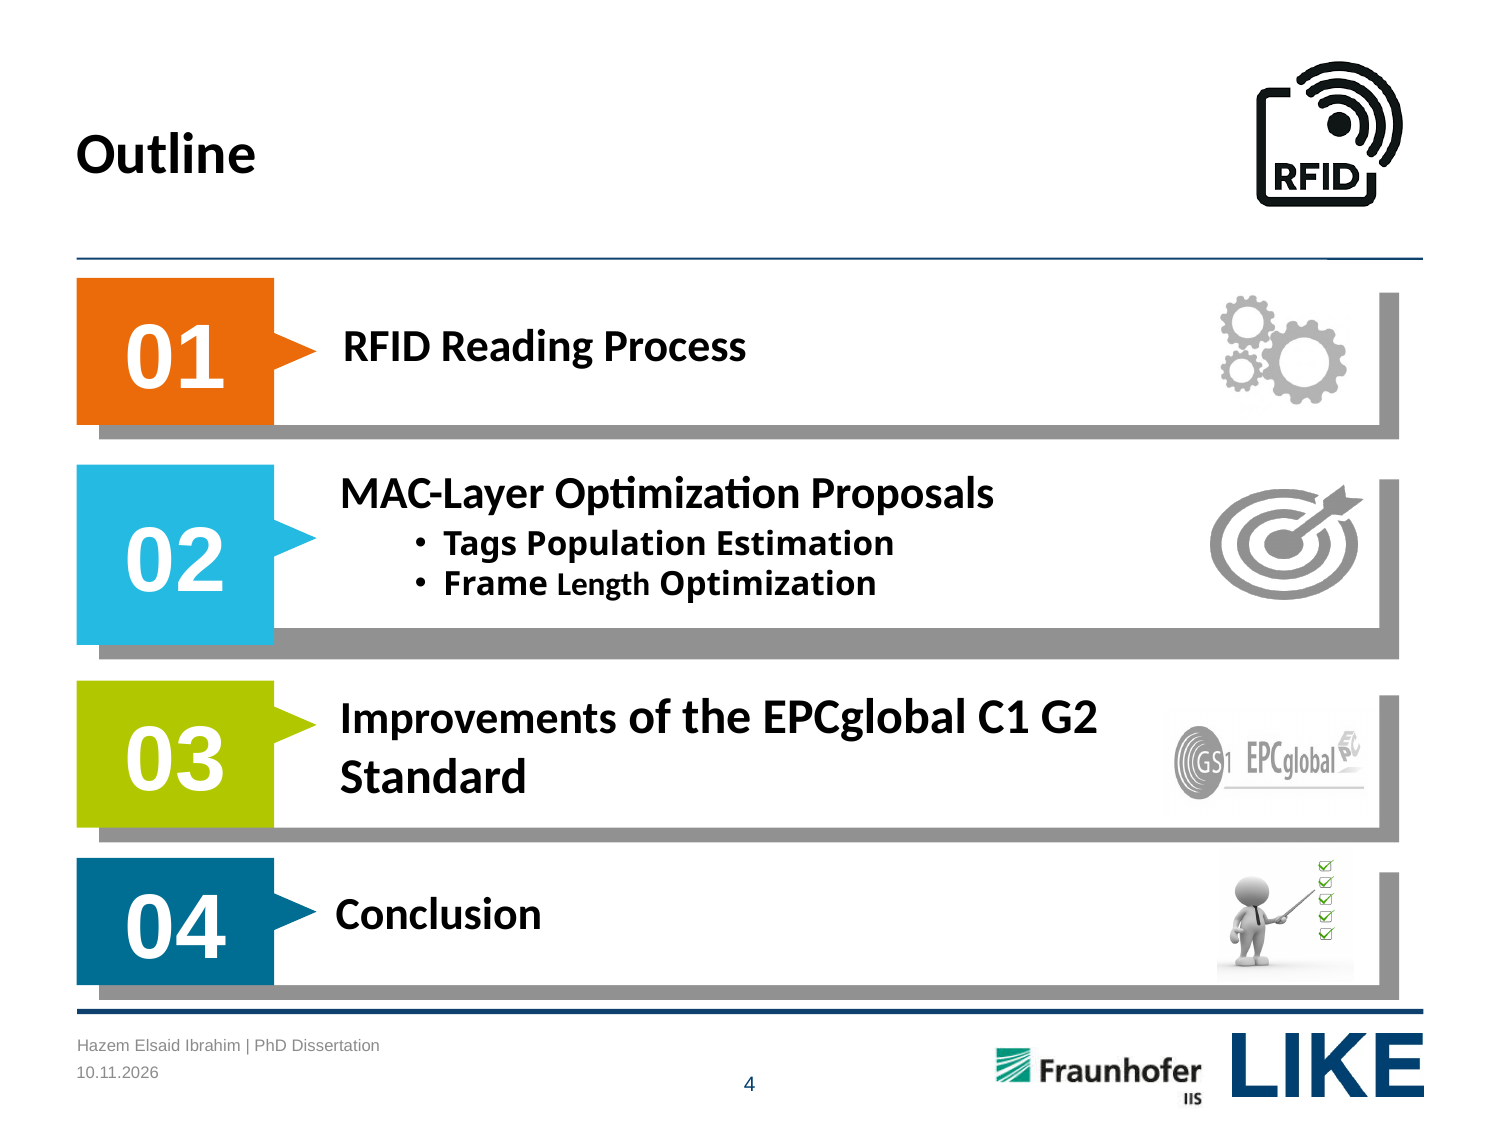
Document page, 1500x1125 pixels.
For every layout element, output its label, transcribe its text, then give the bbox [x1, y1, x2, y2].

picture [1232, 1033, 1424, 1097]
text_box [76, 673, 1400, 843]
picture [1234, 59, 1424, 209]
footer Hazem Elsaid Ibrahim | PhD Dissertation [77, 1035, 552, 1056]
picture [986, 1020, 1210, 1116]
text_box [76, 849, 1400, 1001]
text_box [76, 277, 1400, 440]
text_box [76, 453, 1400, 660]
title Outline [76, 54, 1423, 245]
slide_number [76, 1062, 427, 1083]
